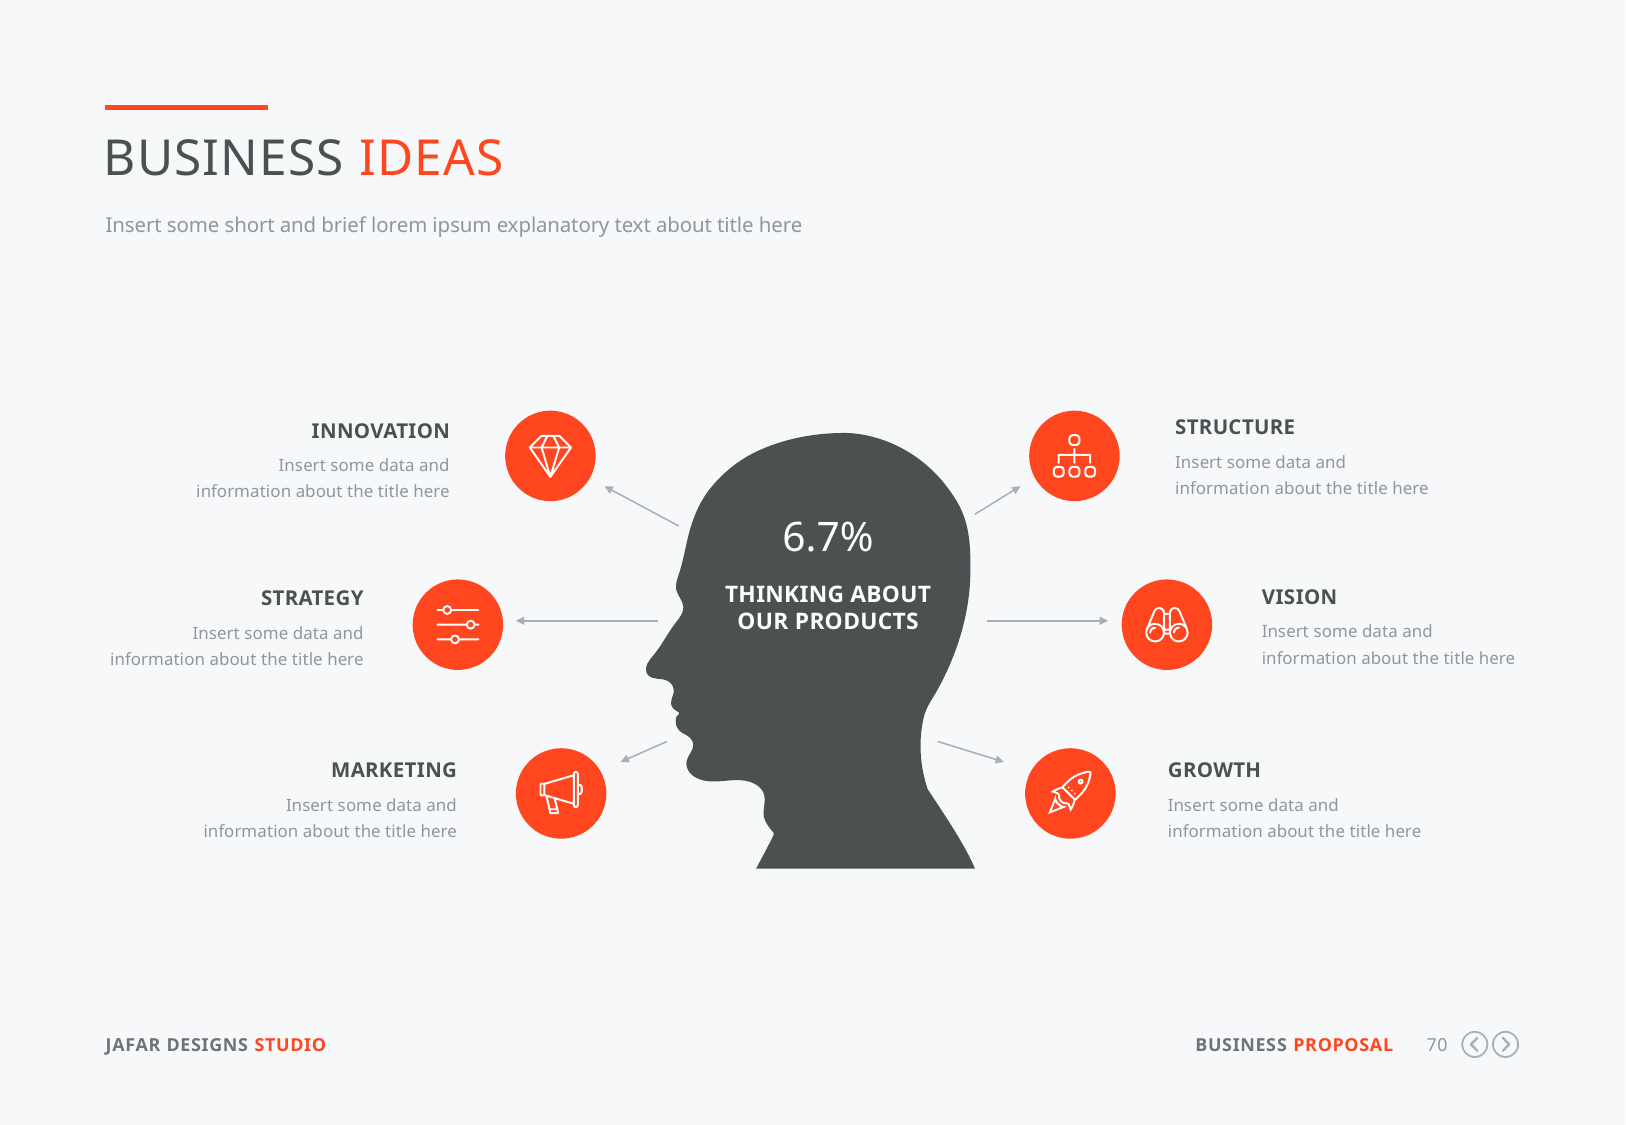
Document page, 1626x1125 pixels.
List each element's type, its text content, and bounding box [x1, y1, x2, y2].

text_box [937, 741, 1004, 762]
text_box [515, 748, 607, 839]
text_box Thinking about our products [714, 579, 942, 634]
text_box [1167, 757, 1424, 842]
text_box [1029, 410, 1120, 502]
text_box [1121, 579, 1213, 670]
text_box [201, 757, 458, 842]
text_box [1025, 748, 1116, 839]
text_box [1175, 414, 1431, 499]
list Business ideas [103, 125, 1518, 188]
text_box 6.7% [714, 511, 942, 560]
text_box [620, 741, 667, 762]
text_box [412, 579, 504, 670]
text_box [604, 486, 679, 526]
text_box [194, 417, 450, 503]
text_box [1261, 584, 1518, 669]
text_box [505, 410, 596, 502]
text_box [108, 585, 364, 670]
text_box [646, 432, 975, 869]
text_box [974, 486, 1021, 515]
list Insert some short and brief lorem ipsum explanatory text about title here [105, 209, 1519, 241]
